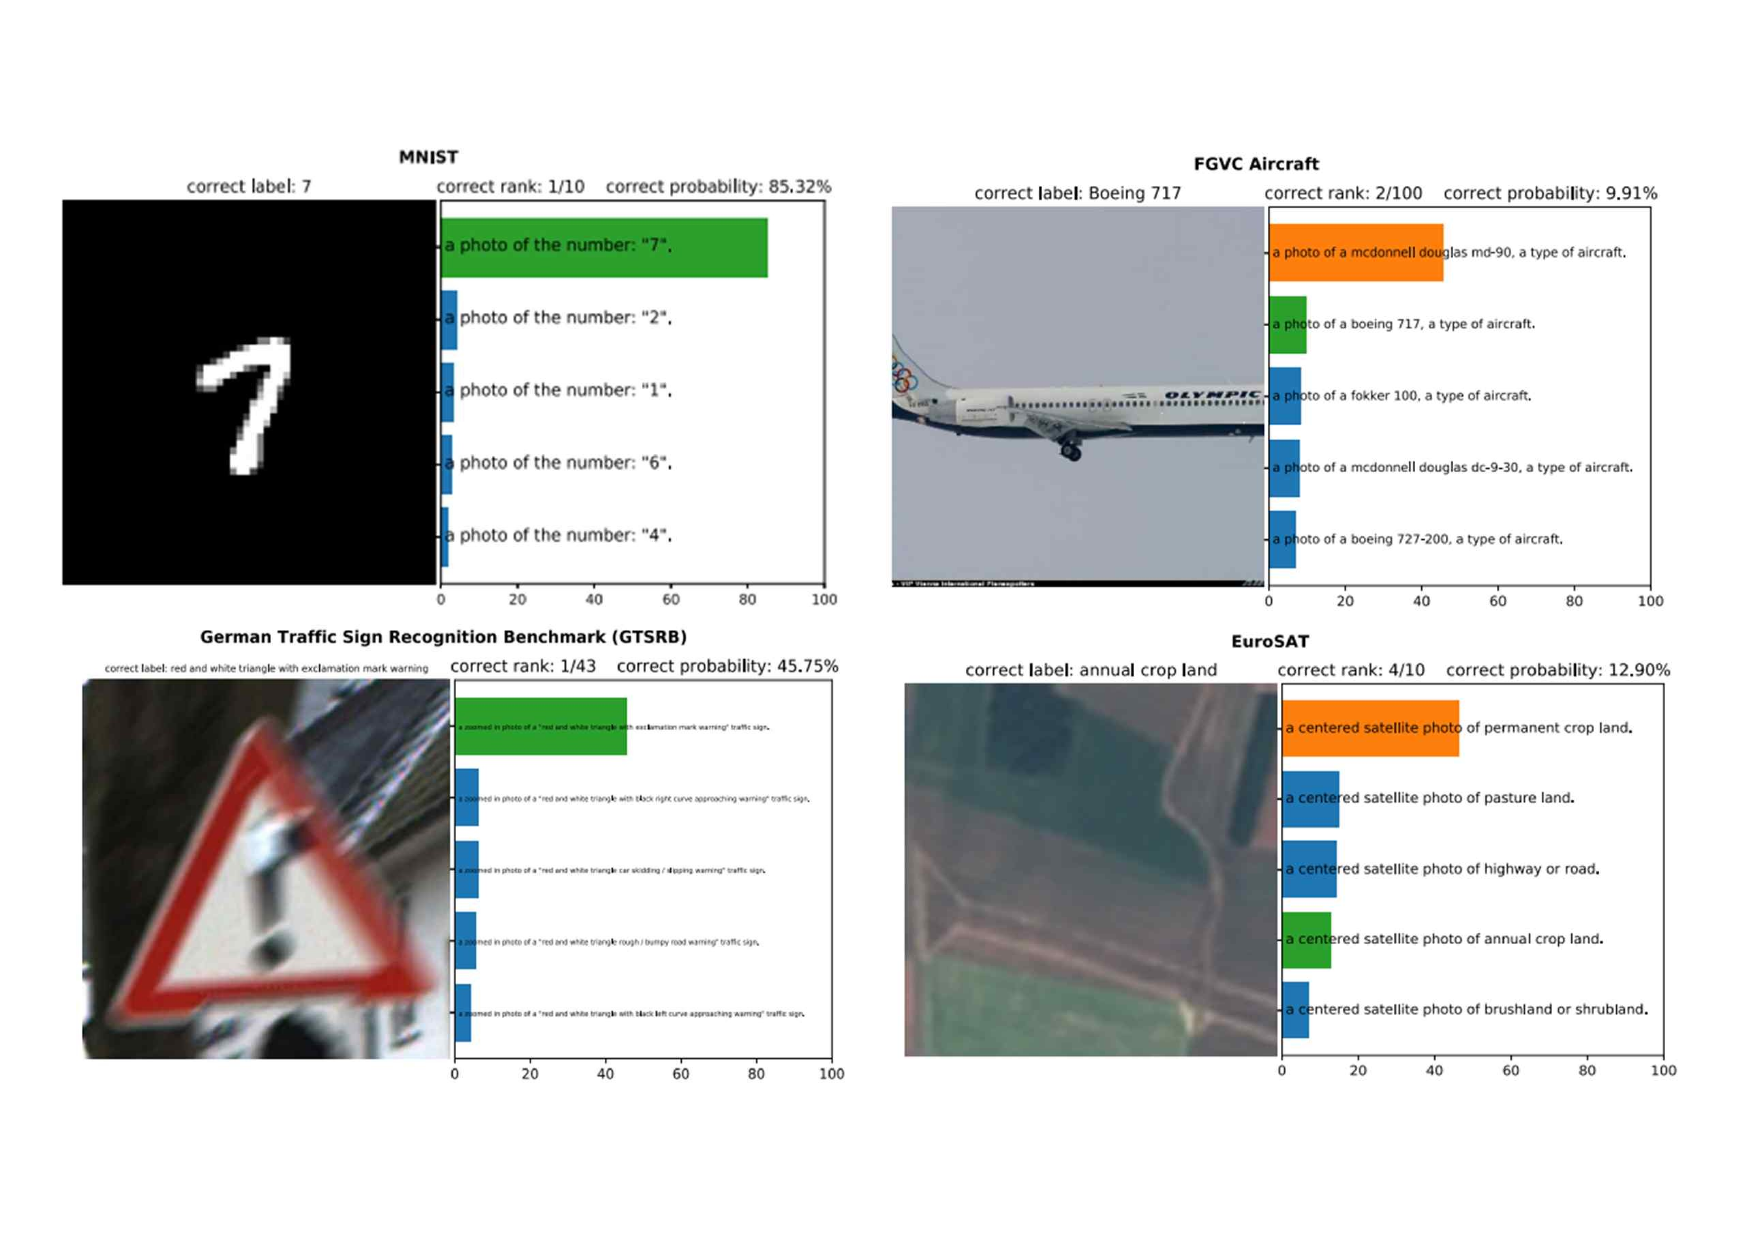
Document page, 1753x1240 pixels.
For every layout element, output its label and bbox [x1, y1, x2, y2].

picture [874, 152, 1689, 1092]
picture [60, 148, 841, 607]
picture [76, 624, 845, 1083]
